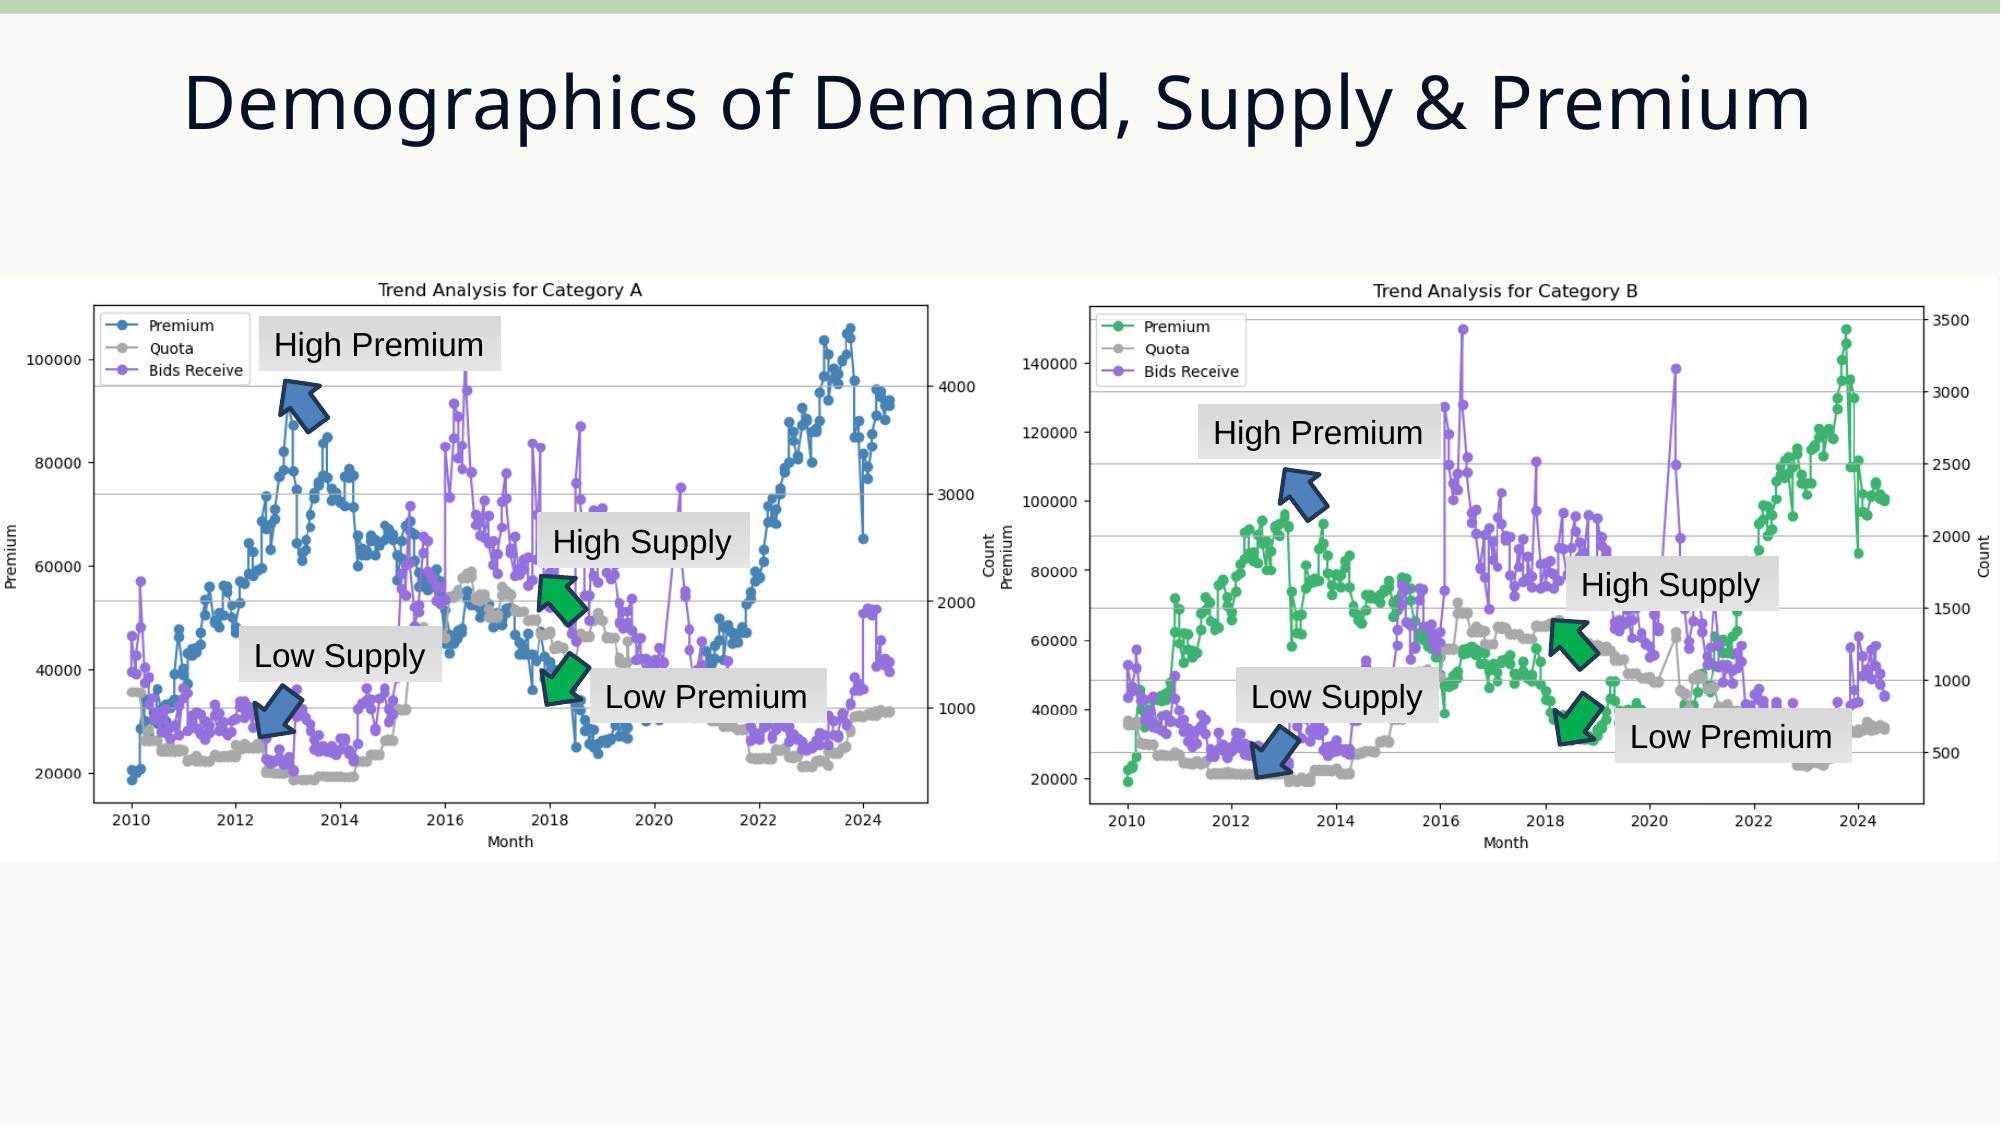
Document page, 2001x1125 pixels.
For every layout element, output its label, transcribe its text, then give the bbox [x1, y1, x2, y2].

picture [0, 277, 1997, 861]
text_box Demographics of Demand, Supply & Premium [0, 65, 2000, 145]
picture [0, 0, 2000, 15]
